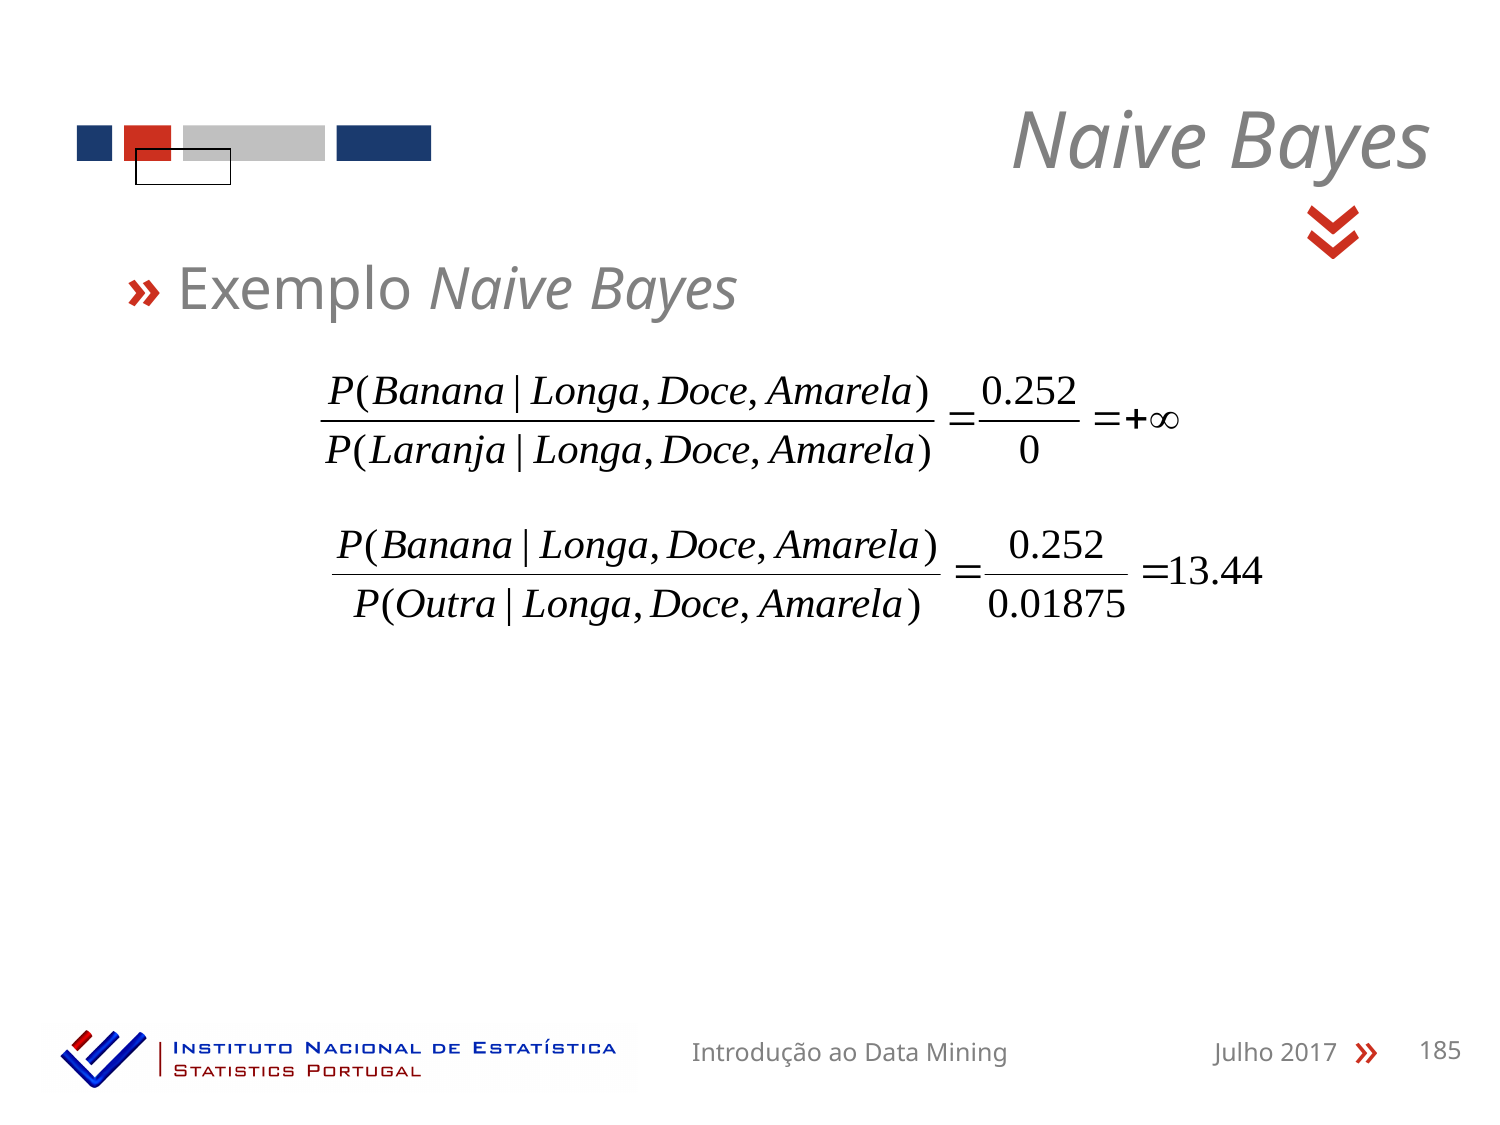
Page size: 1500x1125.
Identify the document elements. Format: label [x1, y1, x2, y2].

slide_number [1081, 1009, 1353, 1093]
slide_number [1358, 1009, 1477, 1093]
picture [41, 1023, 620, 1093]
text_box [325, 518, 1272, 634]
text_box [1316, 1023, 1394, 1099]
text_box [111, 66, 1447, 329]
text_box [313, 365, 1186, 480]
footer [620, 1009, 1081, 1093]
